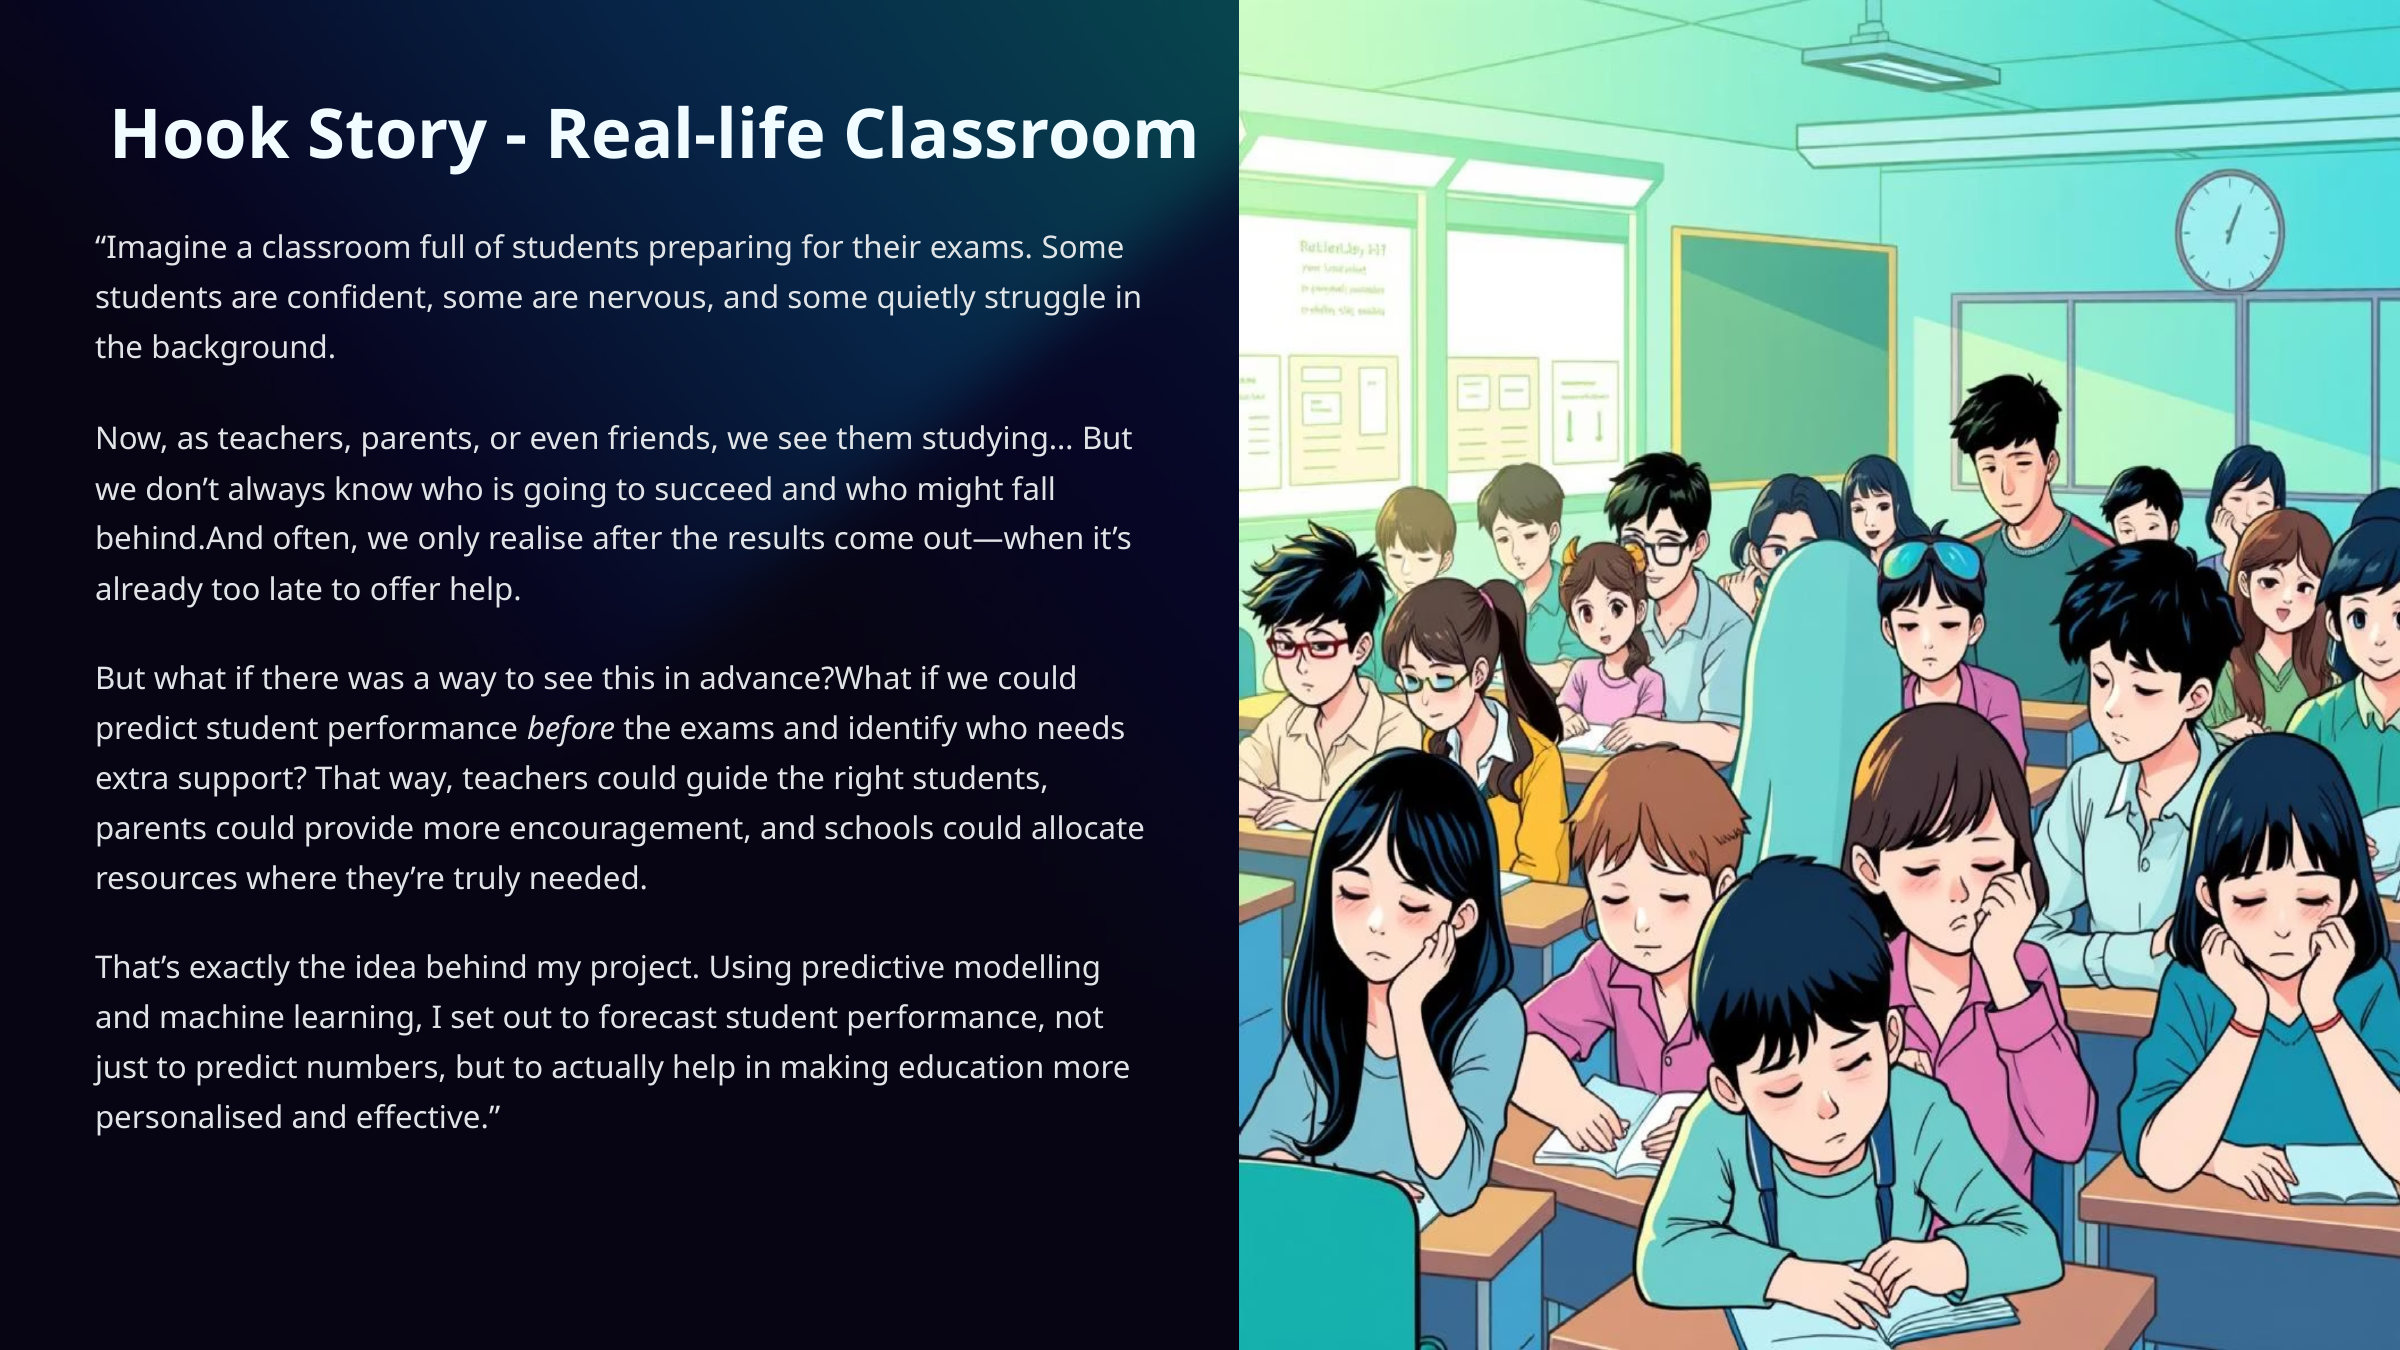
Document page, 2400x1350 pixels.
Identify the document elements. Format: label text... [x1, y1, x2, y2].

picture [1239, 0, 2400, 1350]
text_box “Imagine a classroom full of students preparing for their exams. Some students are confident, some are nervous, and some quietly struggle in the background. [95, 214, 1148, 365]
text_box But what if there was a way to see this in advance?What if we could predict student performance before the exams and identify who needs extra support? That way, teachers could guide the right students, parents could provide more encouragement, and schools could allocate resources where they’re truly needed. [95, 645, 1148, 897]
text_box Hook Story - Real-life Classroom [109, 86, 1164, 174]
text_box Now, as teachers, parents, or even friends, we see them studying… But we don’t always know who is going to succeed and who might fall behind.And often, we only realise after the results come out—when it’s already too late to offer help. [95, 406, 1148, 607]
text_box That’s exactly the idea behind my project. Using predictive modelling and machine learning, I set out to forecast student performance, not just to predict numbers, but to actually help in making education more personalised and effective.” [95, 934, 1148, 1136]
